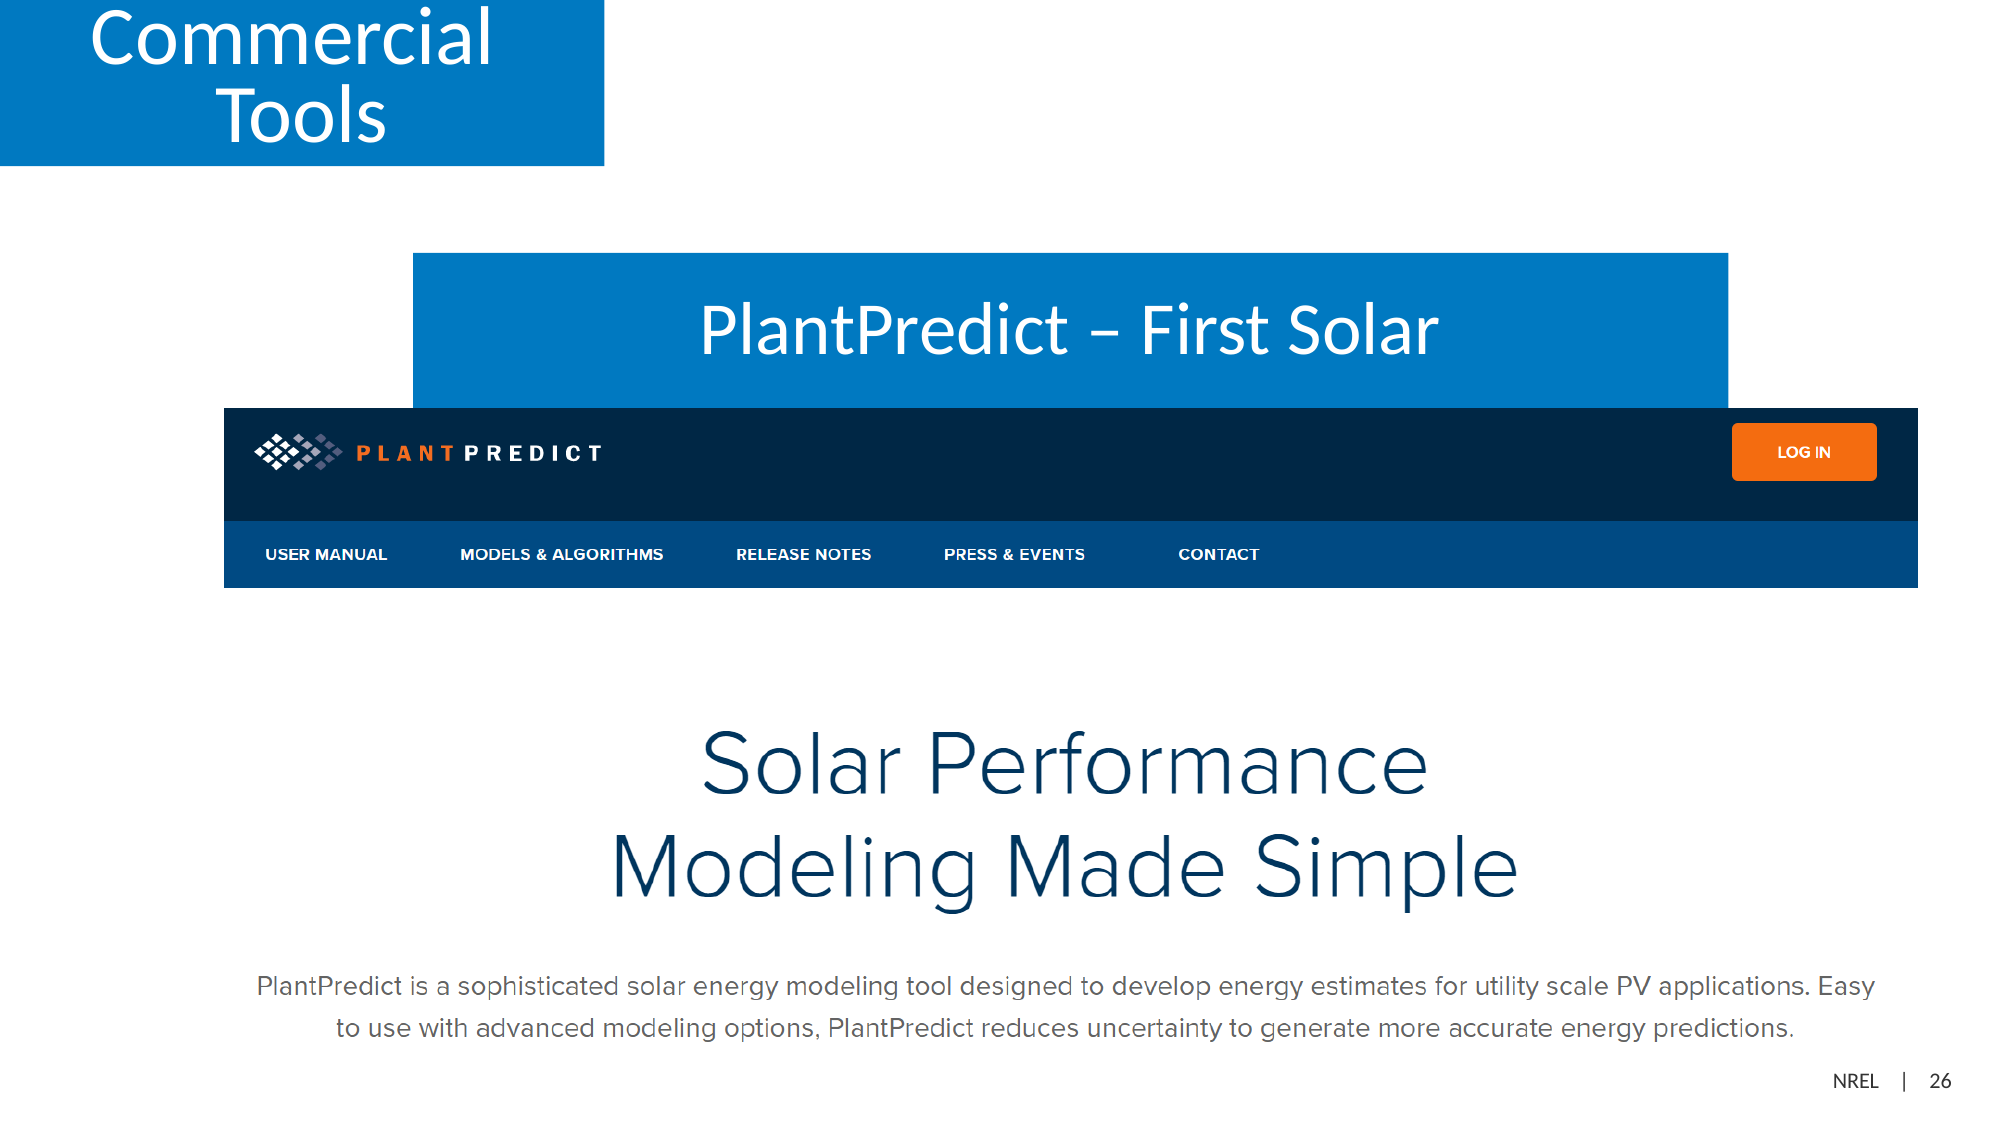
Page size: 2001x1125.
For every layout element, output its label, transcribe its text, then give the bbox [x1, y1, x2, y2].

picture [223, 408, 1918, 1064]
title Commercial Tools [0, 0, 605, 167]
text_box PlantPredict – First Solar [413, 252, 1729, 406]
